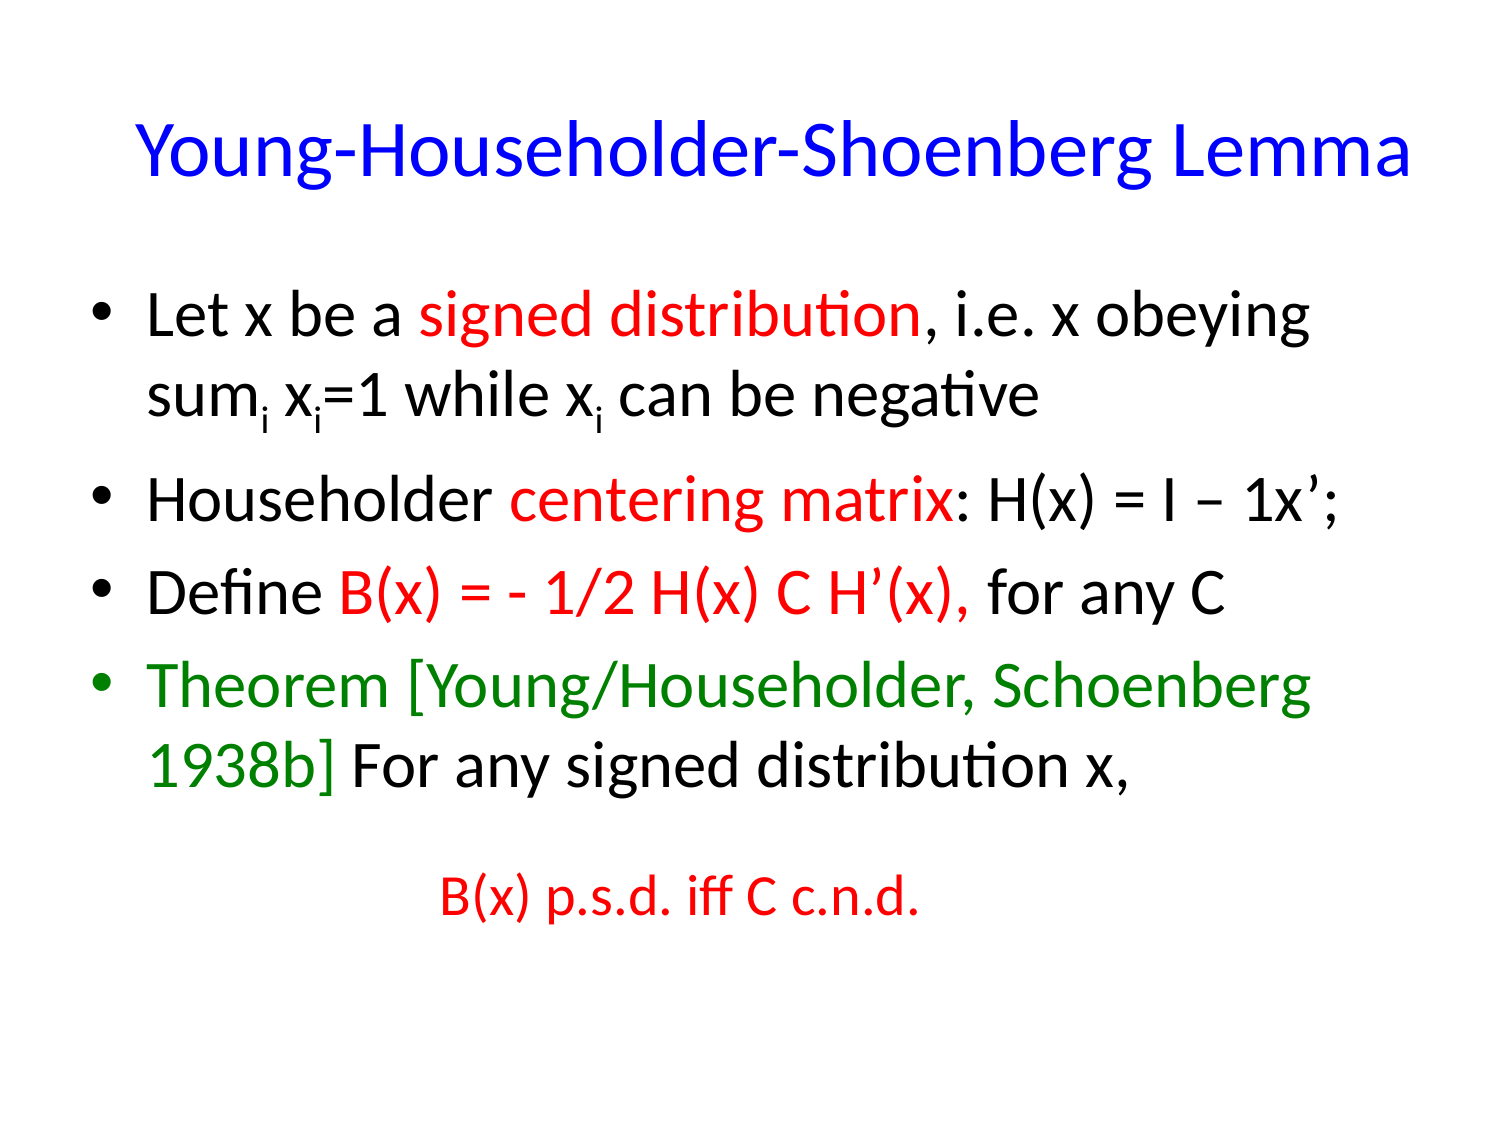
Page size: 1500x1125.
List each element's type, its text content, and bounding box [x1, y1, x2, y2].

title Young-Householder-Shoenberg Lemma [99, 50, 1450, 238]
list Let x be a signed distribution, i.e. x obeying sumi xi=1 while xi can be negative Householder centering matrix: H(x) = I – 1x’; Define B(x) = - 1/2 H(x) C H’(x), for any C Theorem [Young/Householder, Schoenberg 1938b] For any signed distribution x, [75, 262, 1425, 813]
text_box B(x) p.s.d. iff C c.n.d. [424, 849, 1257, 935]
